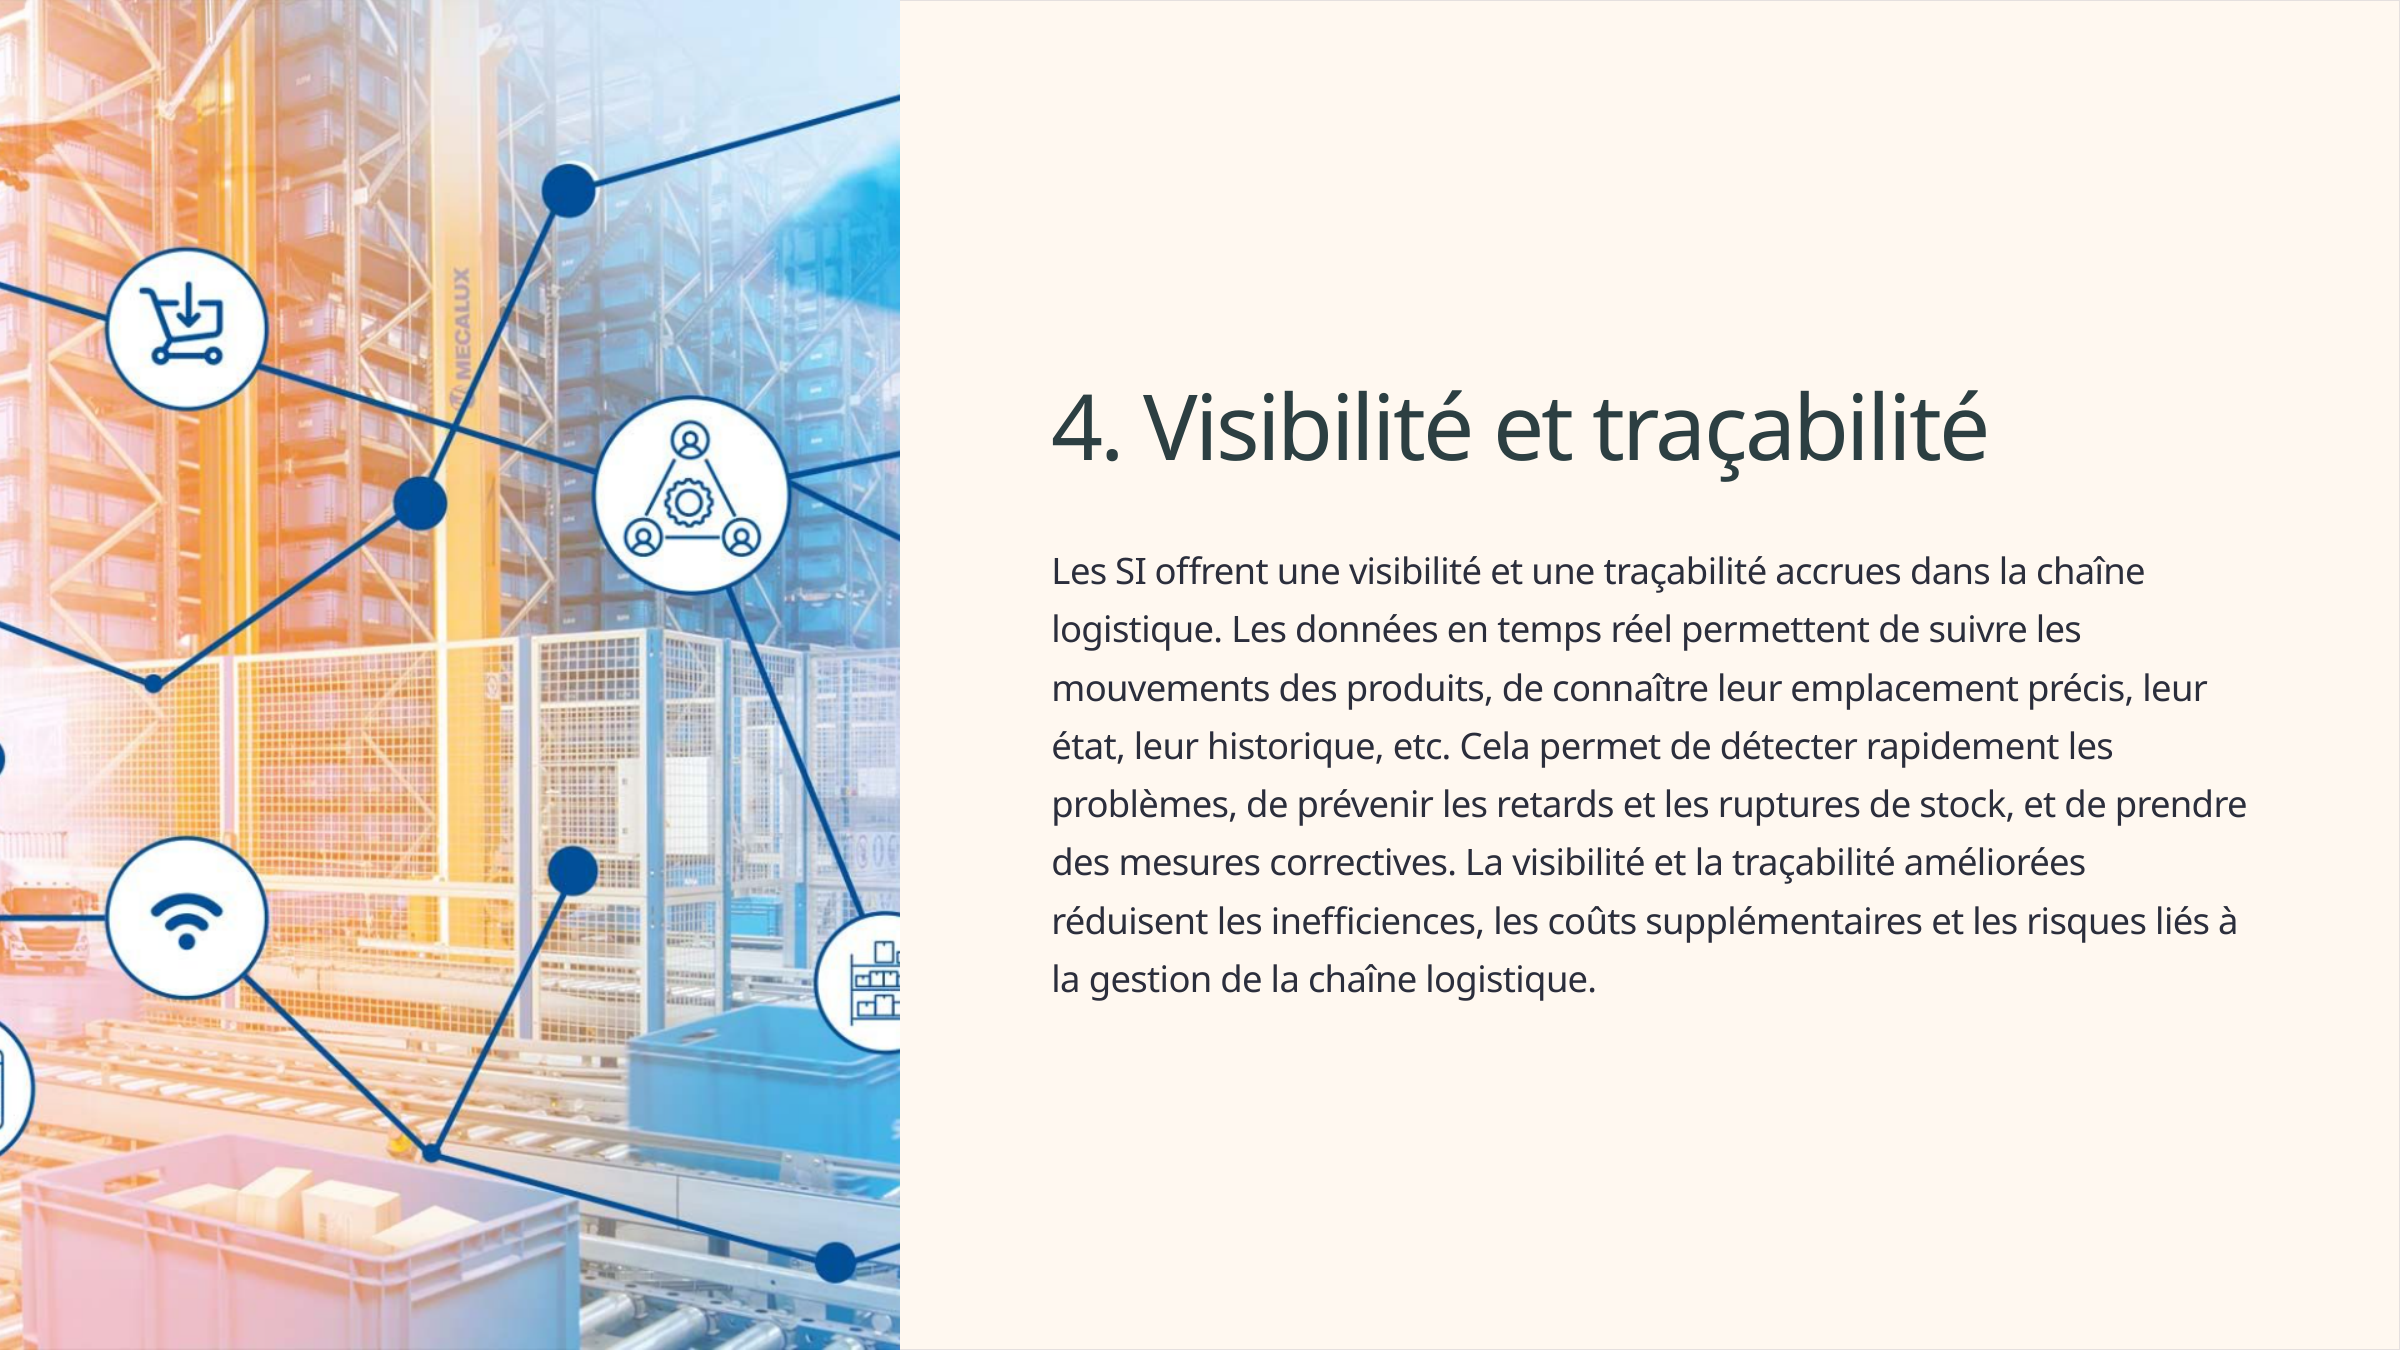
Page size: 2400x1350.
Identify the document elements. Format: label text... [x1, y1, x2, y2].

picture [0, 0, 900, 1350]
text_box Les SI offrent une visibilité et une traçabilité accrues dans la chaîne logistique. Les données en temps réel permettent de suivre les mouvements des produits, de connaître leur emplacement précis, leur état, leur historique, etc. Cela permet de détecter rapidement les problèmes, de prévenir les retards et les ruptures de stock, et de prendre des mesures correctives. La visibilité et la traçabilité améliorées réduisent les inefficiences, les coûts supplémentaires et les risques liés à la gestion de la chaîne logistique. [1036, 526, 2264, 993]
text_box [900, 0, 2400, 1350]
text_box 4. Visibilité et traçabilité [1036, 357, 1979, 472]
